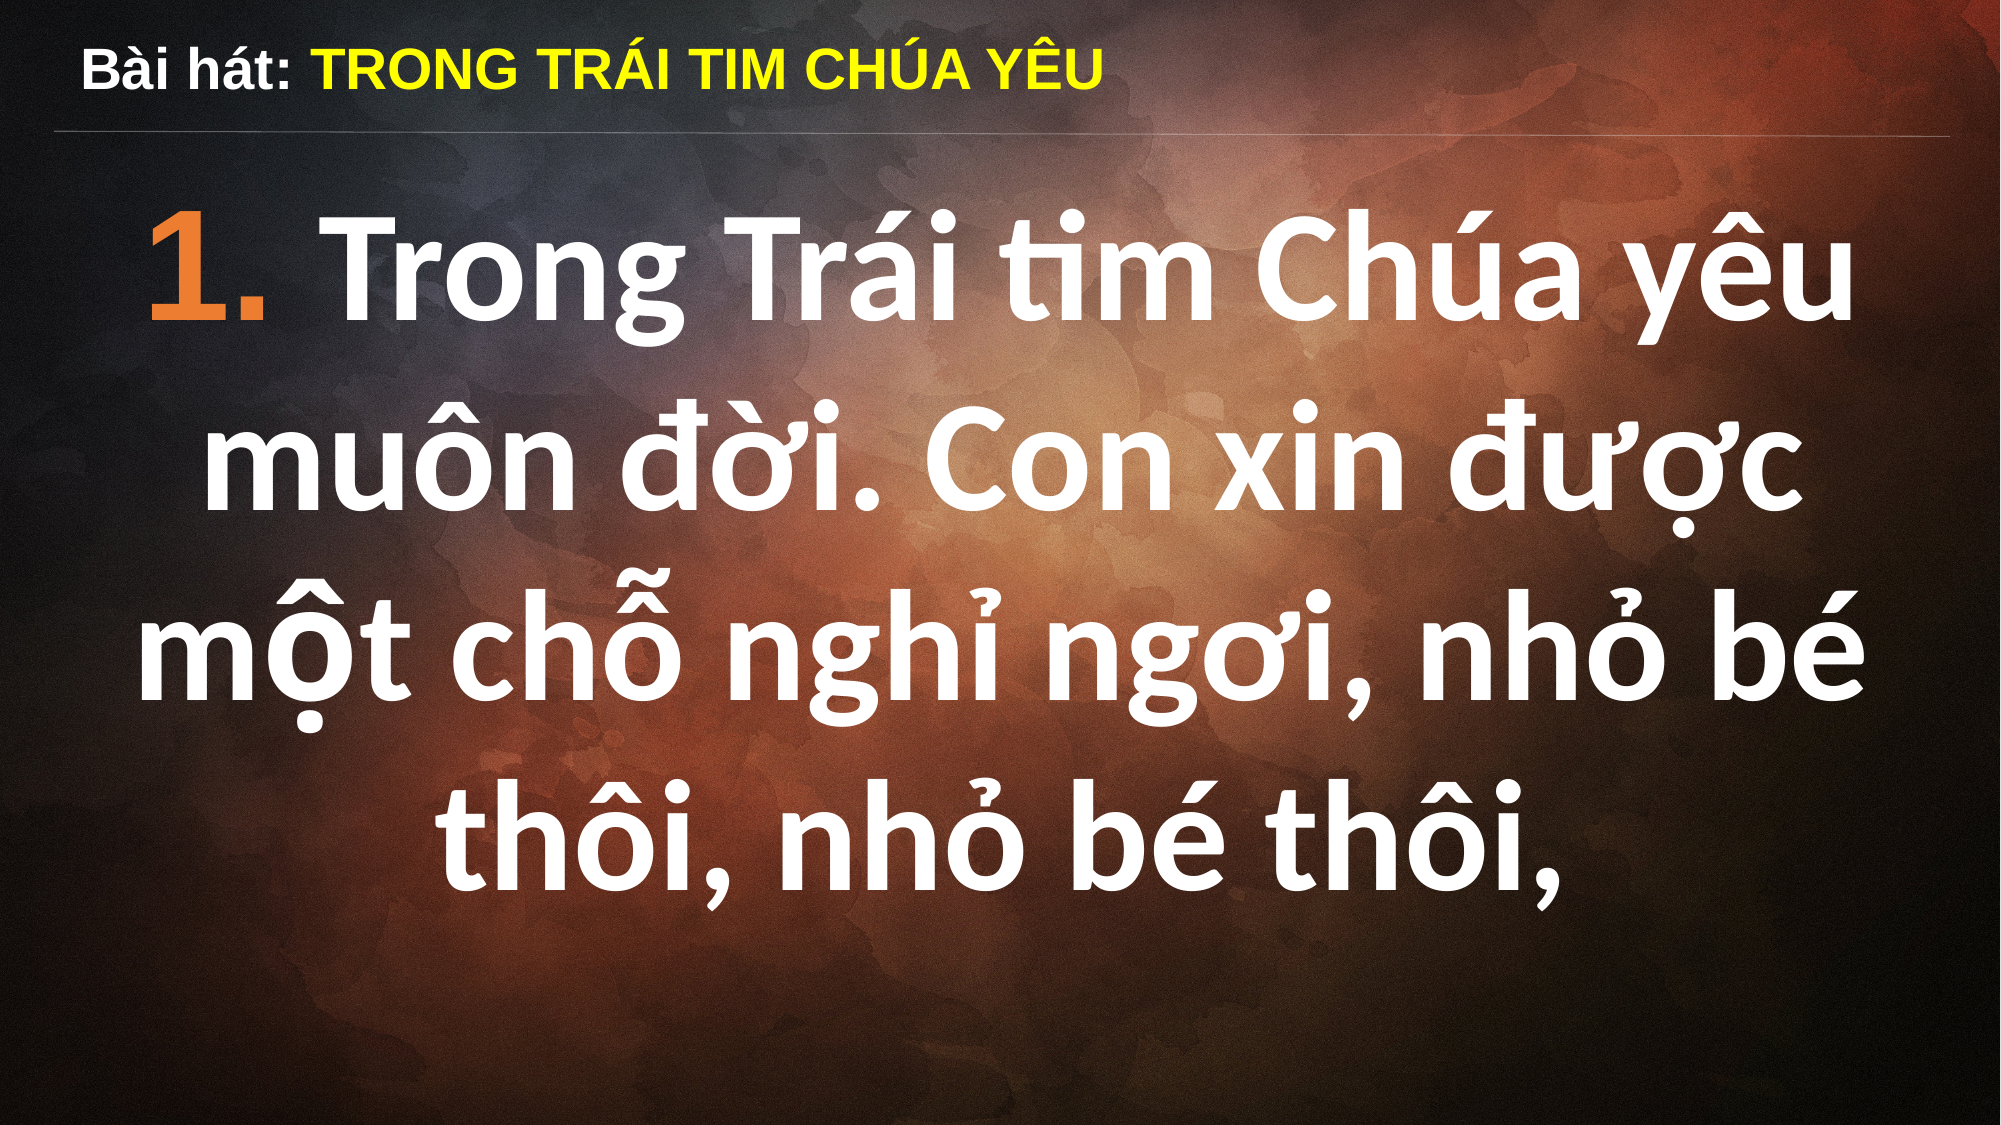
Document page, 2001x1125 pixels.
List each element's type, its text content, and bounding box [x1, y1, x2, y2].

text_box 1. Trong Trái tim Chúa yêu muôn đời. Con xin được một chỗ nghỉ ngơi, nhỏ bé thôi, nhỏ bé thôi, [53, 155, 1950, 930]
subtitle Bài hát: TRONG TRÁI TIM CHÚA YÊU [53, 31, 1132, 118]
picture [0, 0, 2001, 1125]
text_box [53, 131, 1950, 137]
